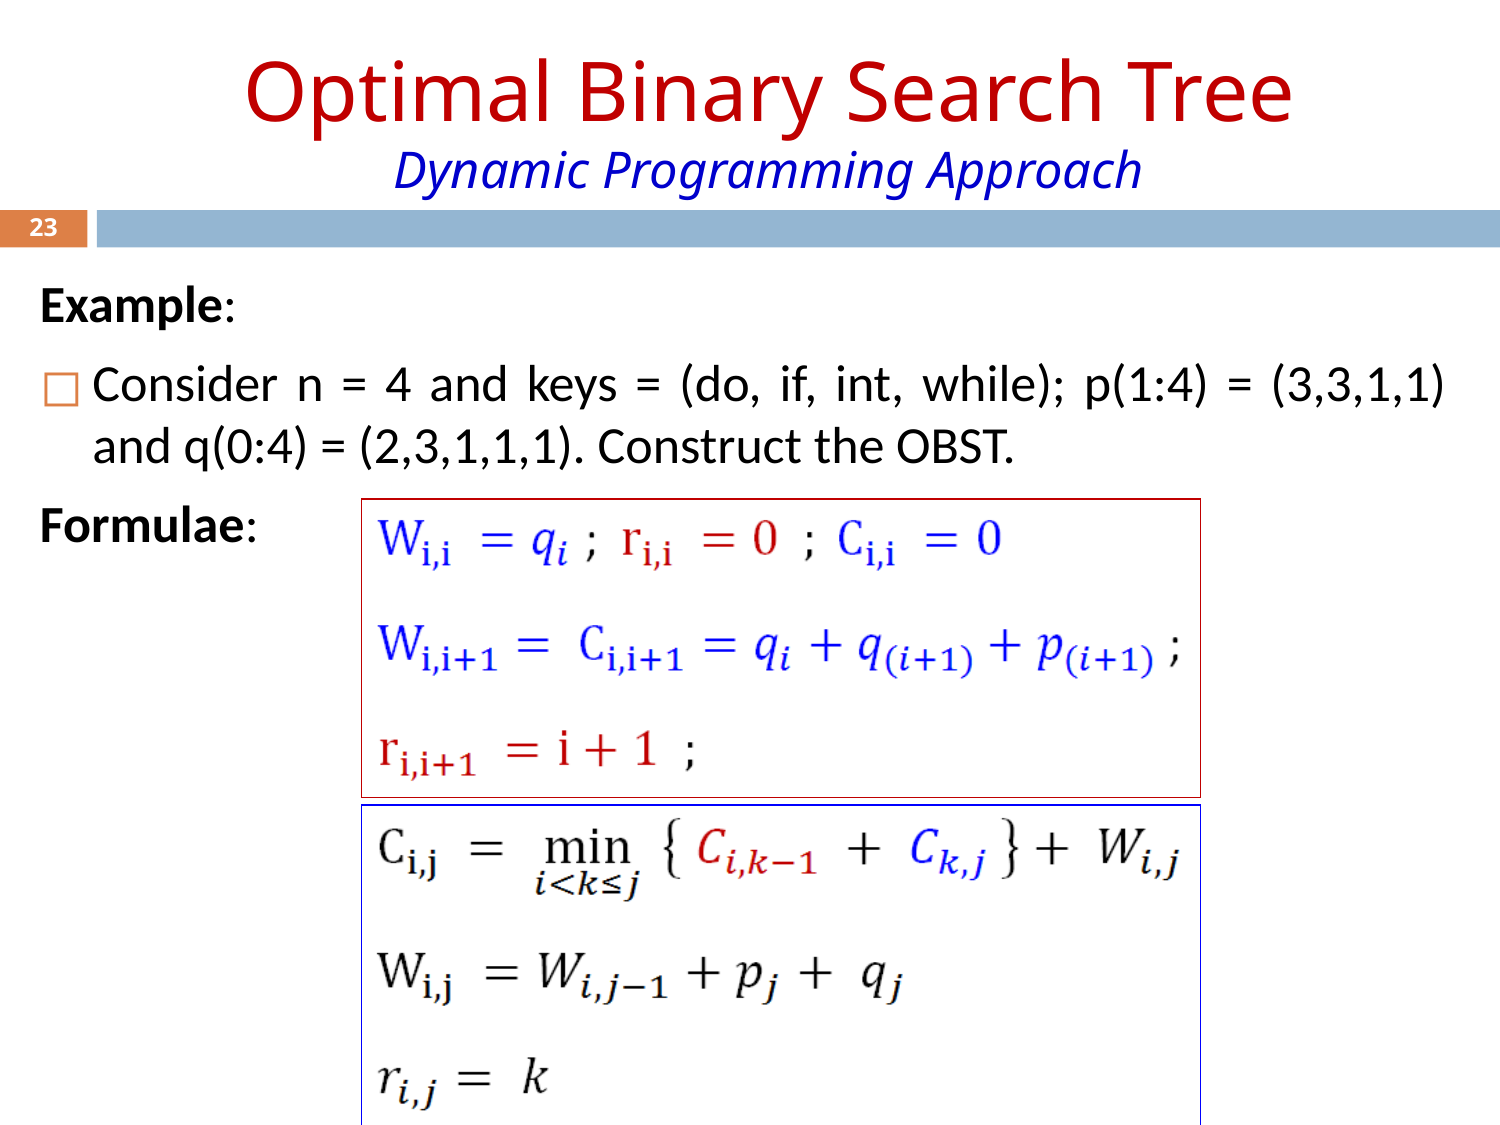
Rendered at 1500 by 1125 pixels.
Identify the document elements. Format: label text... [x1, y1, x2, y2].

slide_number 23 [0, 208, 88, 249]
title Optimal Binary Search Tree Dynamic Programming Approach [100, 37, 1438, 200]
picture [362, 499, 1201, 797]
picture [362, 805, 1201, 1125]
list Example: Consider n = 4 and keys = (do, if, int, while); p(1:4) = (3,3,1,1) and q(0:4) = (2,3,1,1,1). Construct the OBST. Formulae: [24, 262, 1463, 1088]
